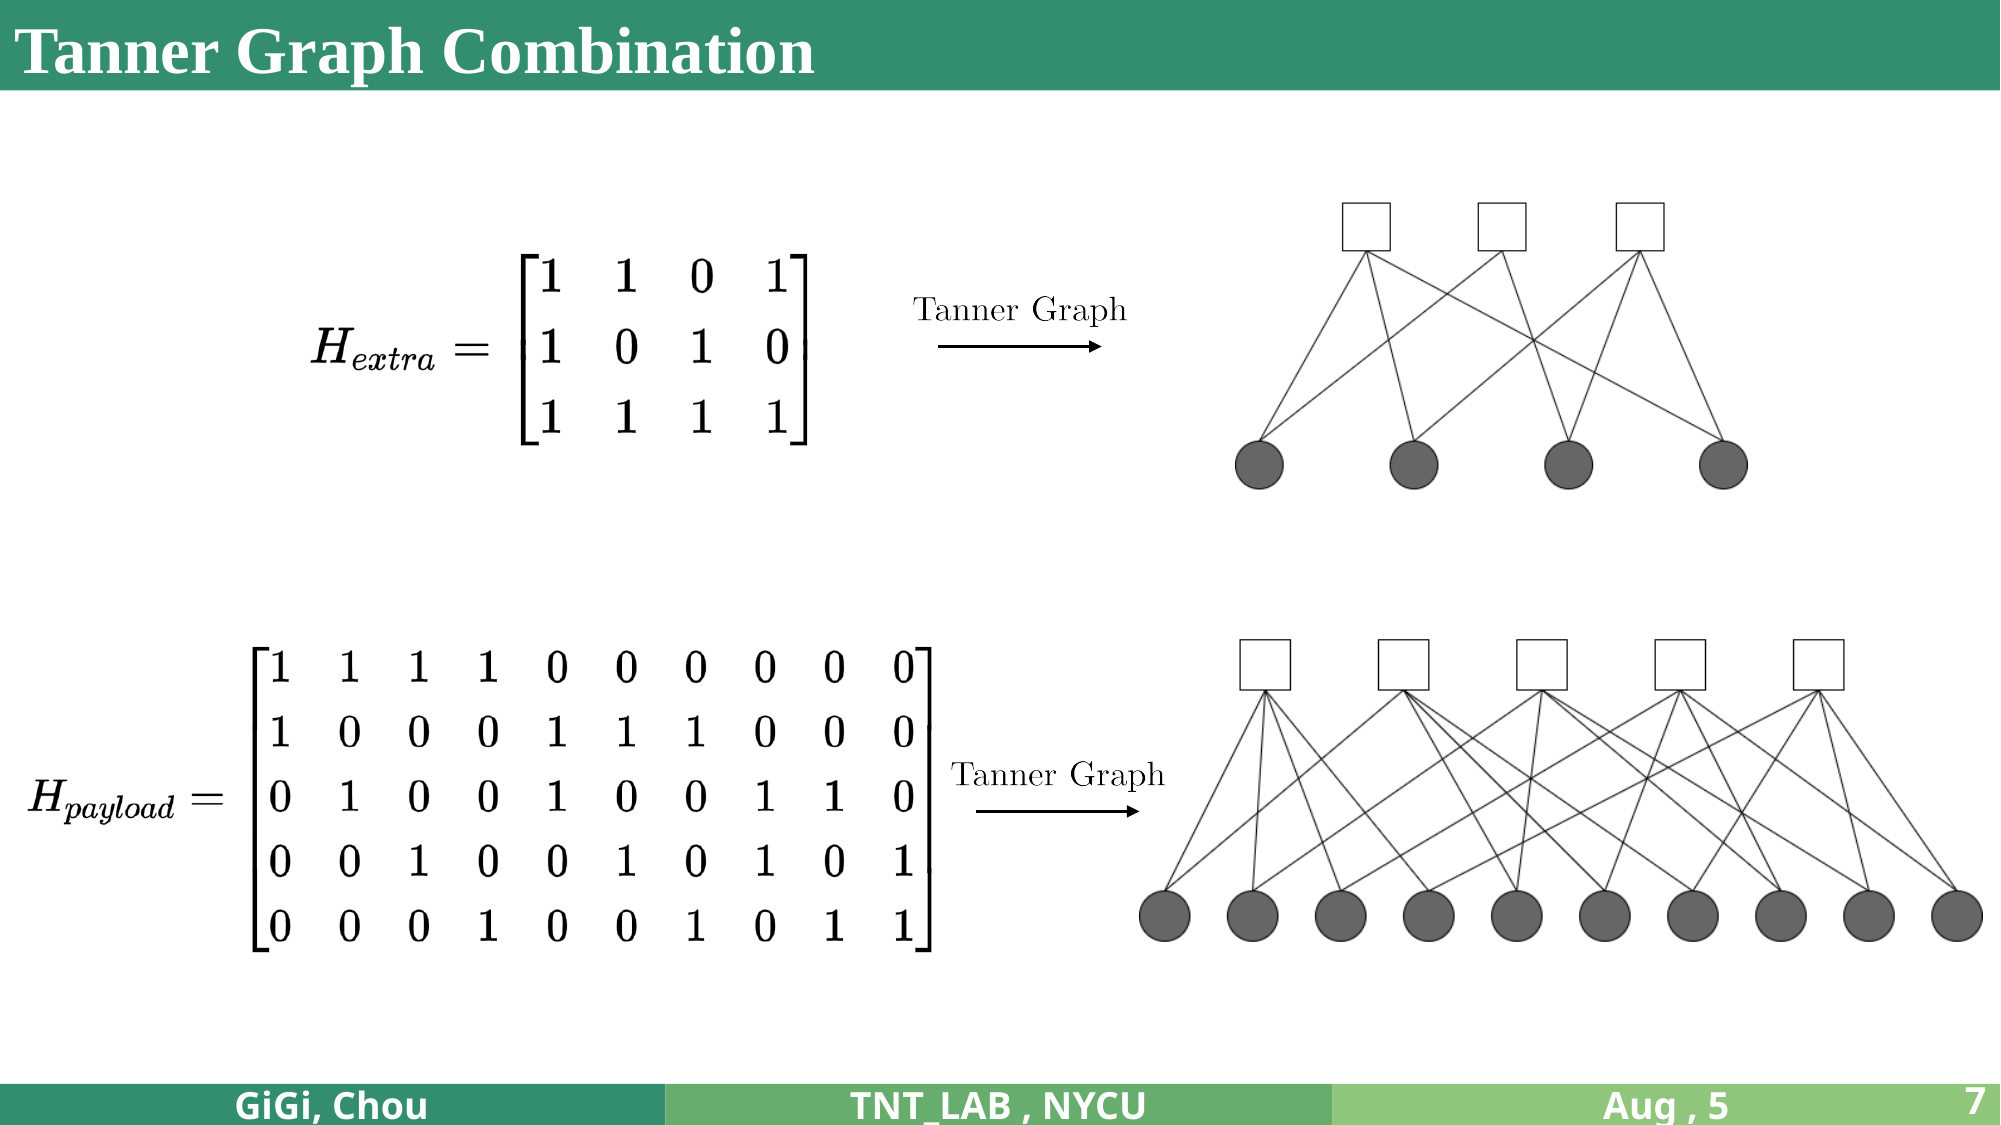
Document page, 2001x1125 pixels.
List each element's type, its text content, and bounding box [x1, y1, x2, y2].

picture [912, 295, 1127, 328]
text_box Tanner Graph Combination [0, 0, 1746, 95]
slide_number 7 [1551, 1083, 2000, 1121]
picture [17, 588, 1983, 992]
picture [1235, 155, 1749, 537]
picture [280, 210, 842, 495]
